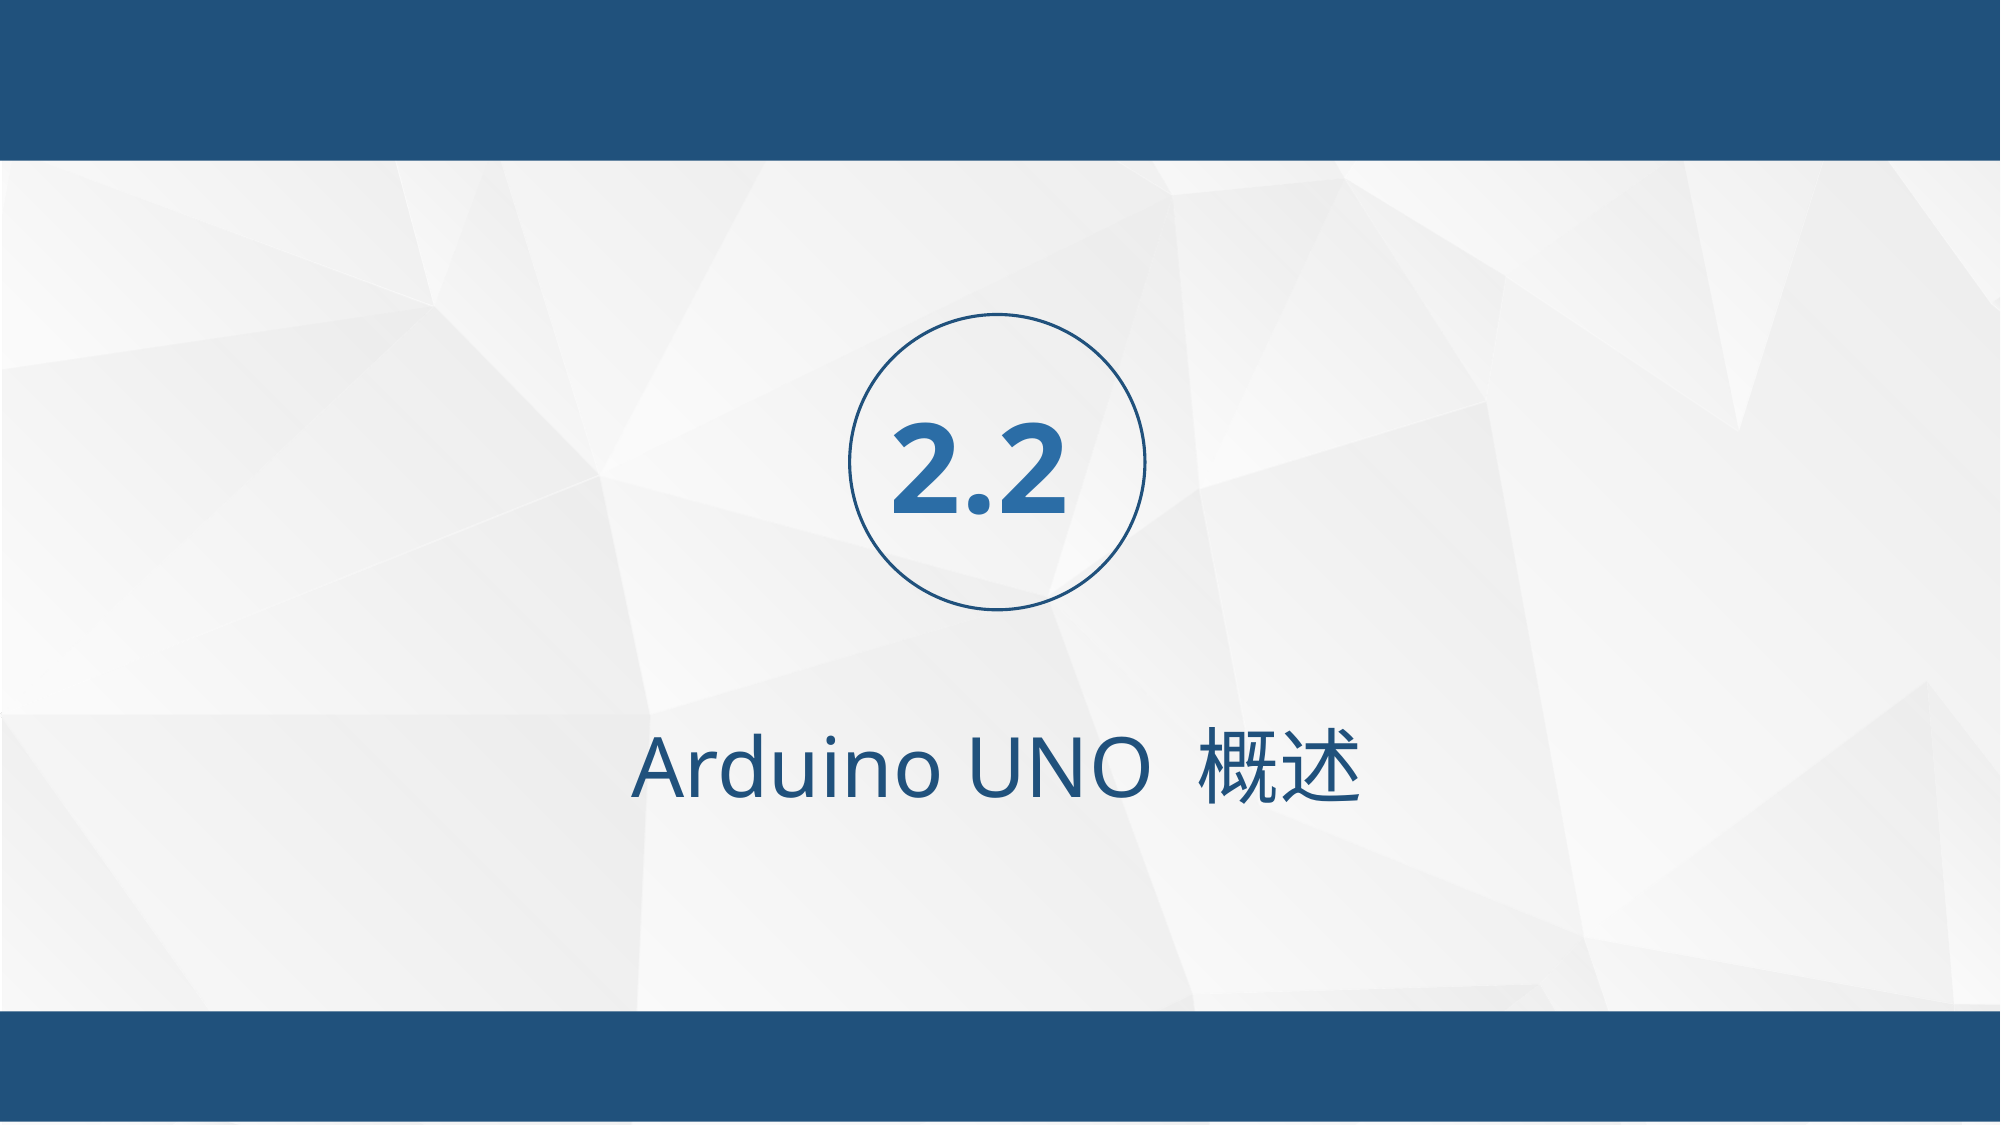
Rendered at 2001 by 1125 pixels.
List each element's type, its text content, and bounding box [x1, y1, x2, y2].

list Arduino UNO 概述 [530, 718, 1465, 929]
list 2.2 [875, 398, 1120, 563]
picture [0, 0, 2001, 1125]
